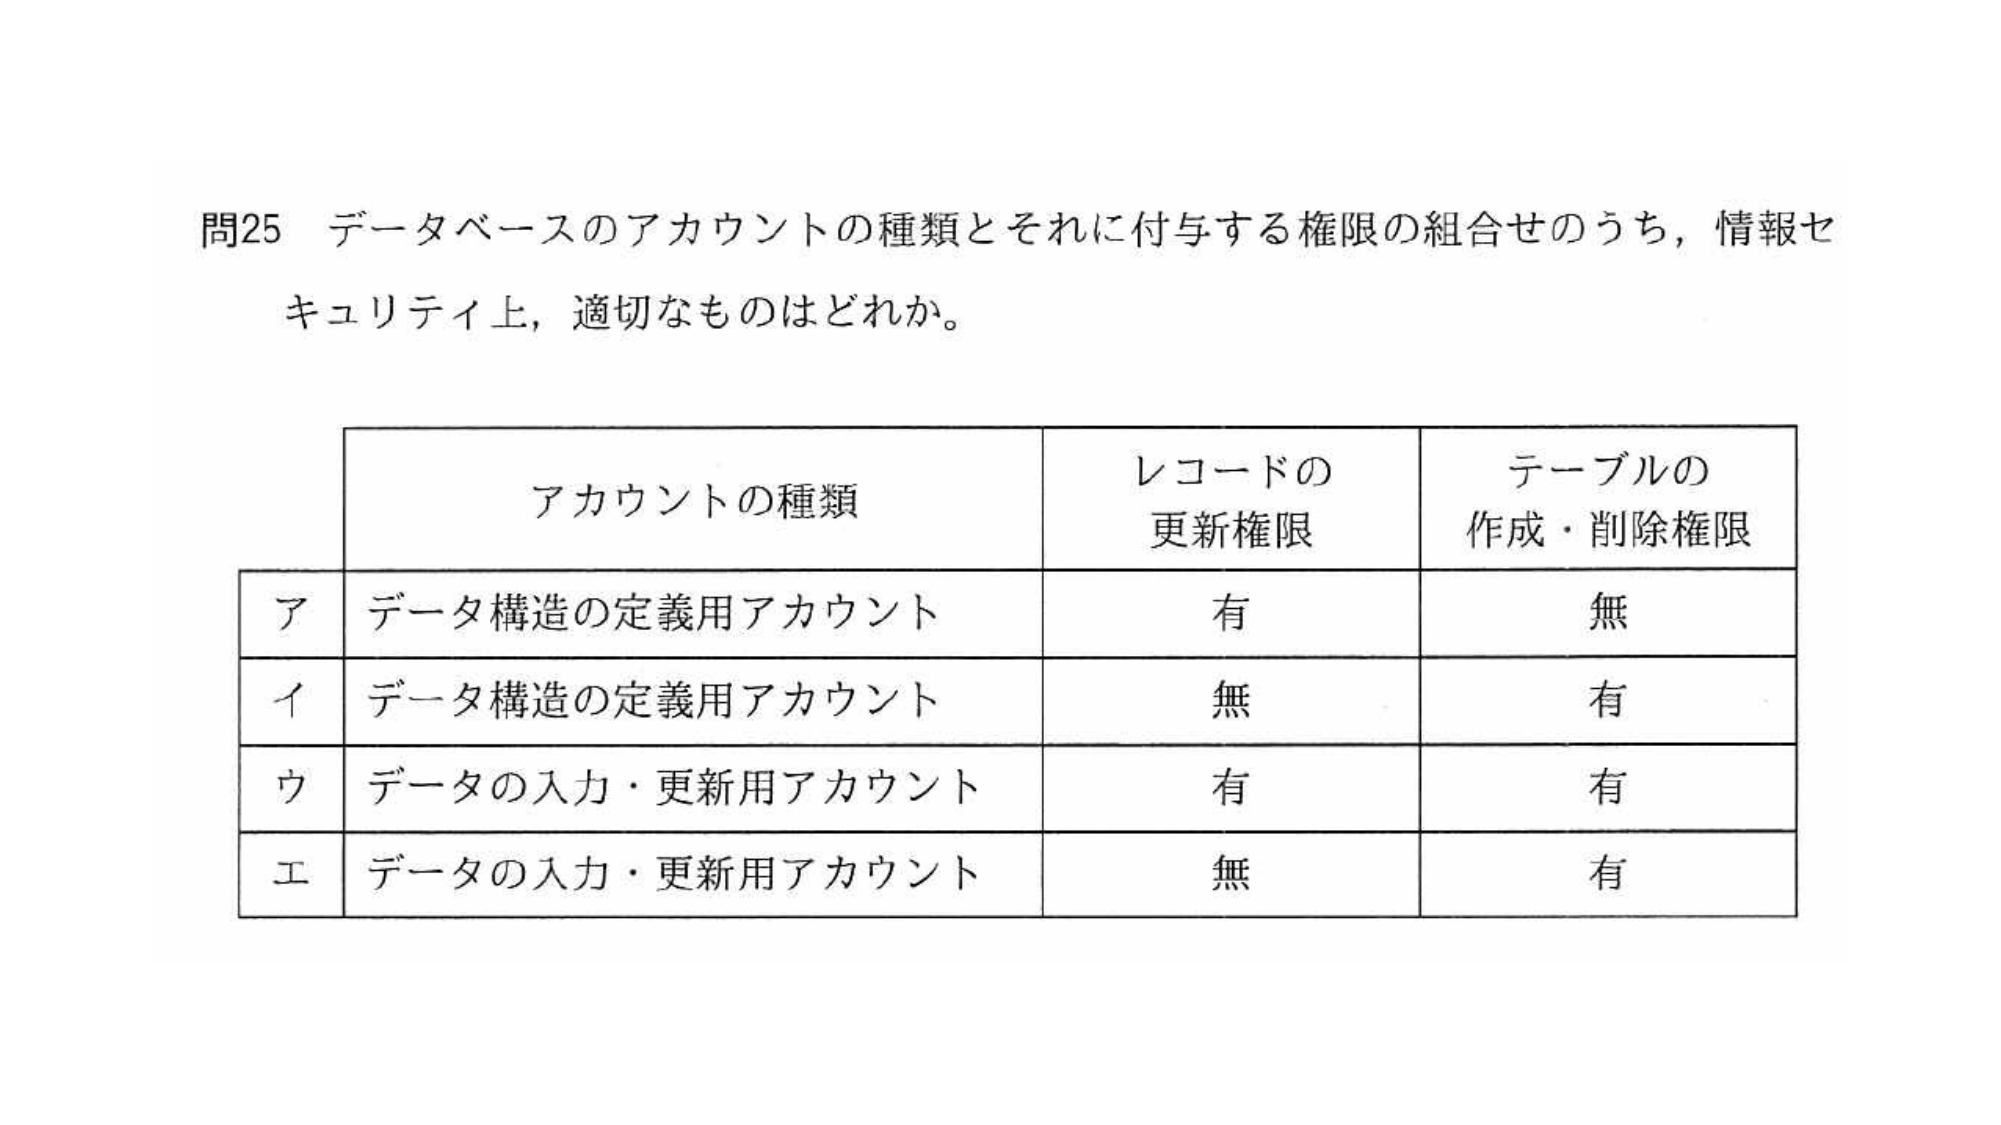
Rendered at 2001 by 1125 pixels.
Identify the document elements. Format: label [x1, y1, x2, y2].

picture [152, 161, 1848, 964]
